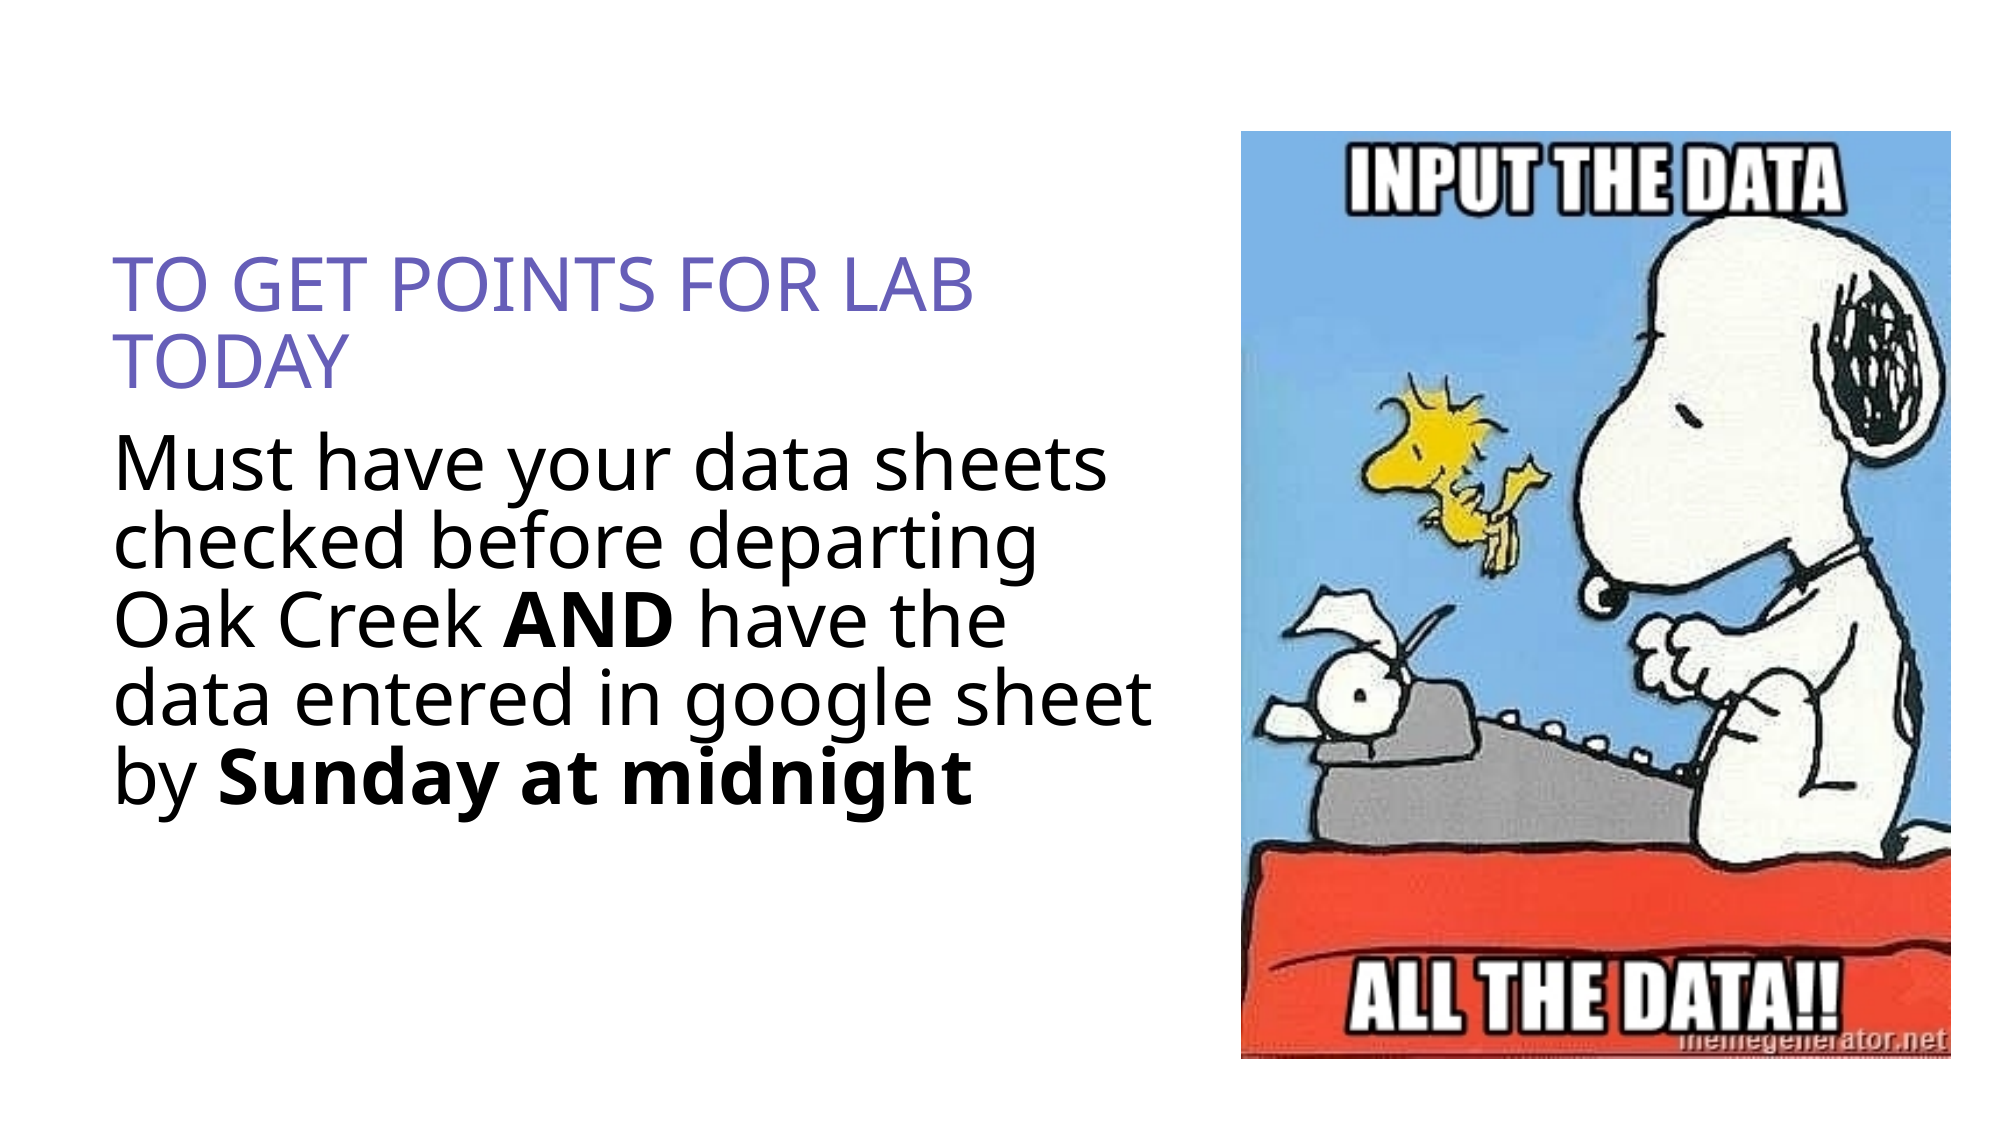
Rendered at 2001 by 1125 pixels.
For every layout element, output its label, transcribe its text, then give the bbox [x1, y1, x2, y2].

list TO GET POINTS FOR LAB TODAY Must have your data sheets checked before departing Oak Creek AND have the data entered in google sheet by Sunday at midnight [97, 243, 1184, 839]
picture [1241, 131, 1951, 1059]
